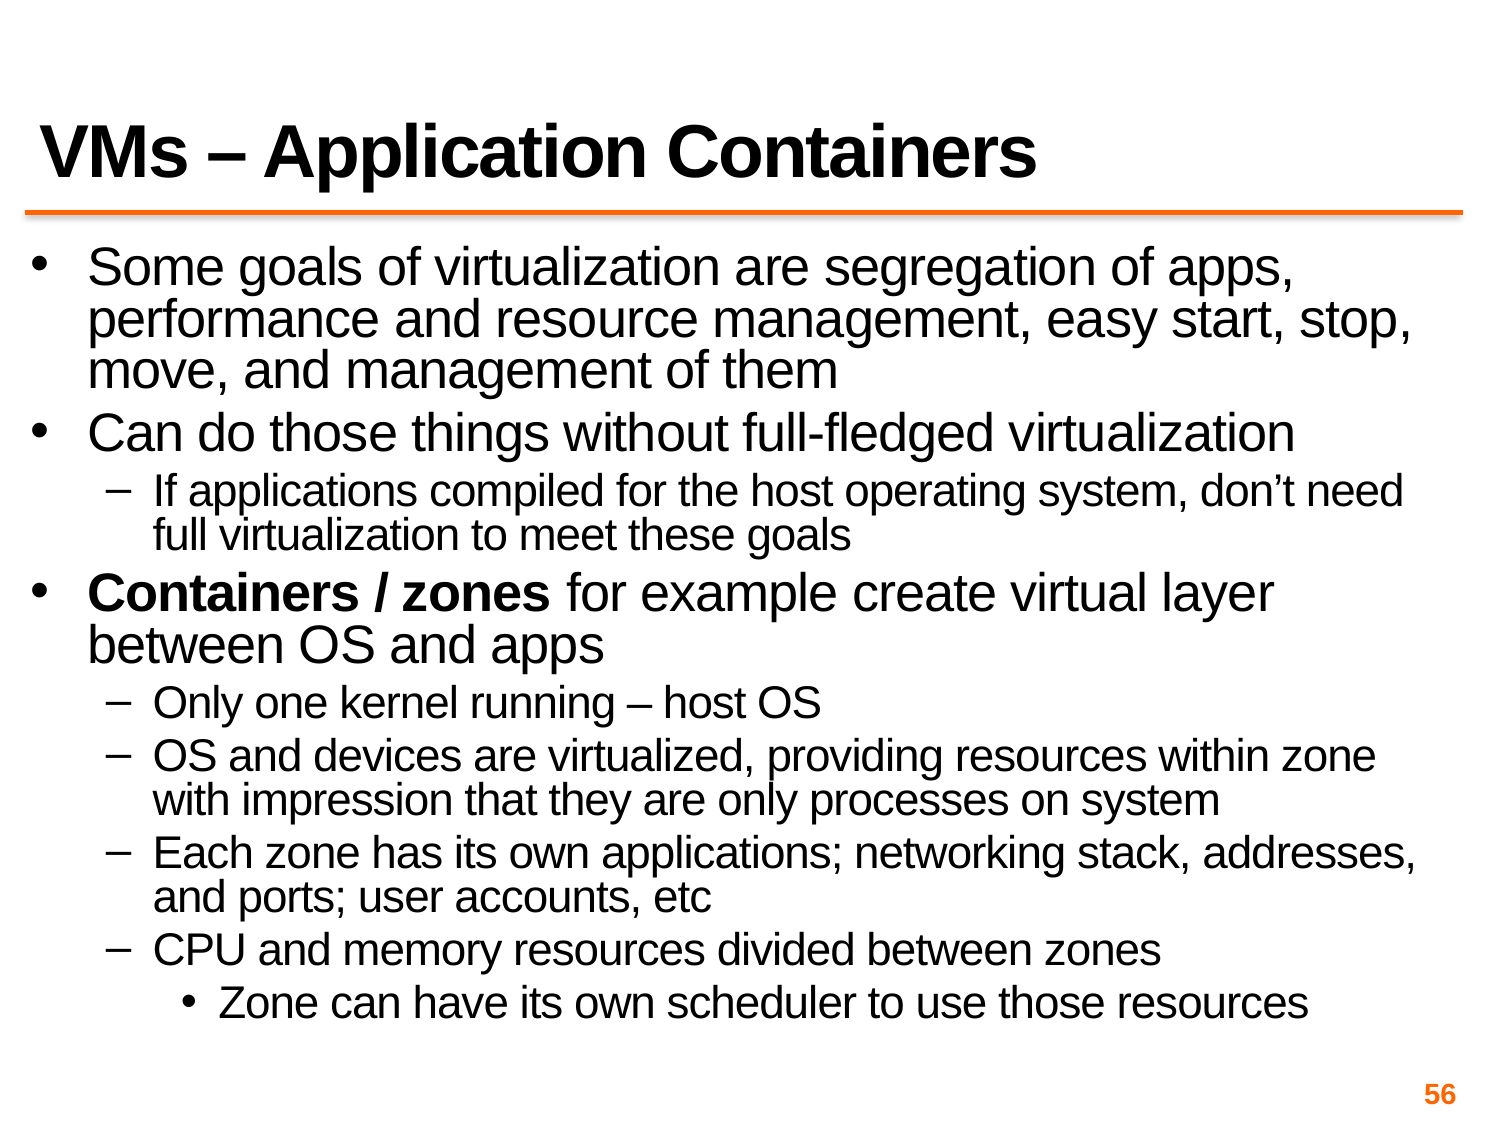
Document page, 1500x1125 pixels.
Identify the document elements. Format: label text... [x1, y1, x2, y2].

list Some goals of virtualization are segregation of apps, performance and resource management, easy start, stop, move, and management of them Can do those things without full-fledged virtualization If applications compiled for the host operating system, don’t need full virtualization to meet these goals Containers / zones for example create virtual layer between OS and apps Only one kernel running – host OS OS and devices are virtualized, providing resources within zone with impression that they are only processes on system Each zone has its own applications; networking stack, addresses, and ports; user accounts, etc CPU and memory resources divided between zones Zone can have its own scheduler to use those resources [24, 237, 1463, 1063]
slide_number 56 [1112, 1074, 1463, 1110]
title VMs – Application Containers [24, 24, 1463, 201]
